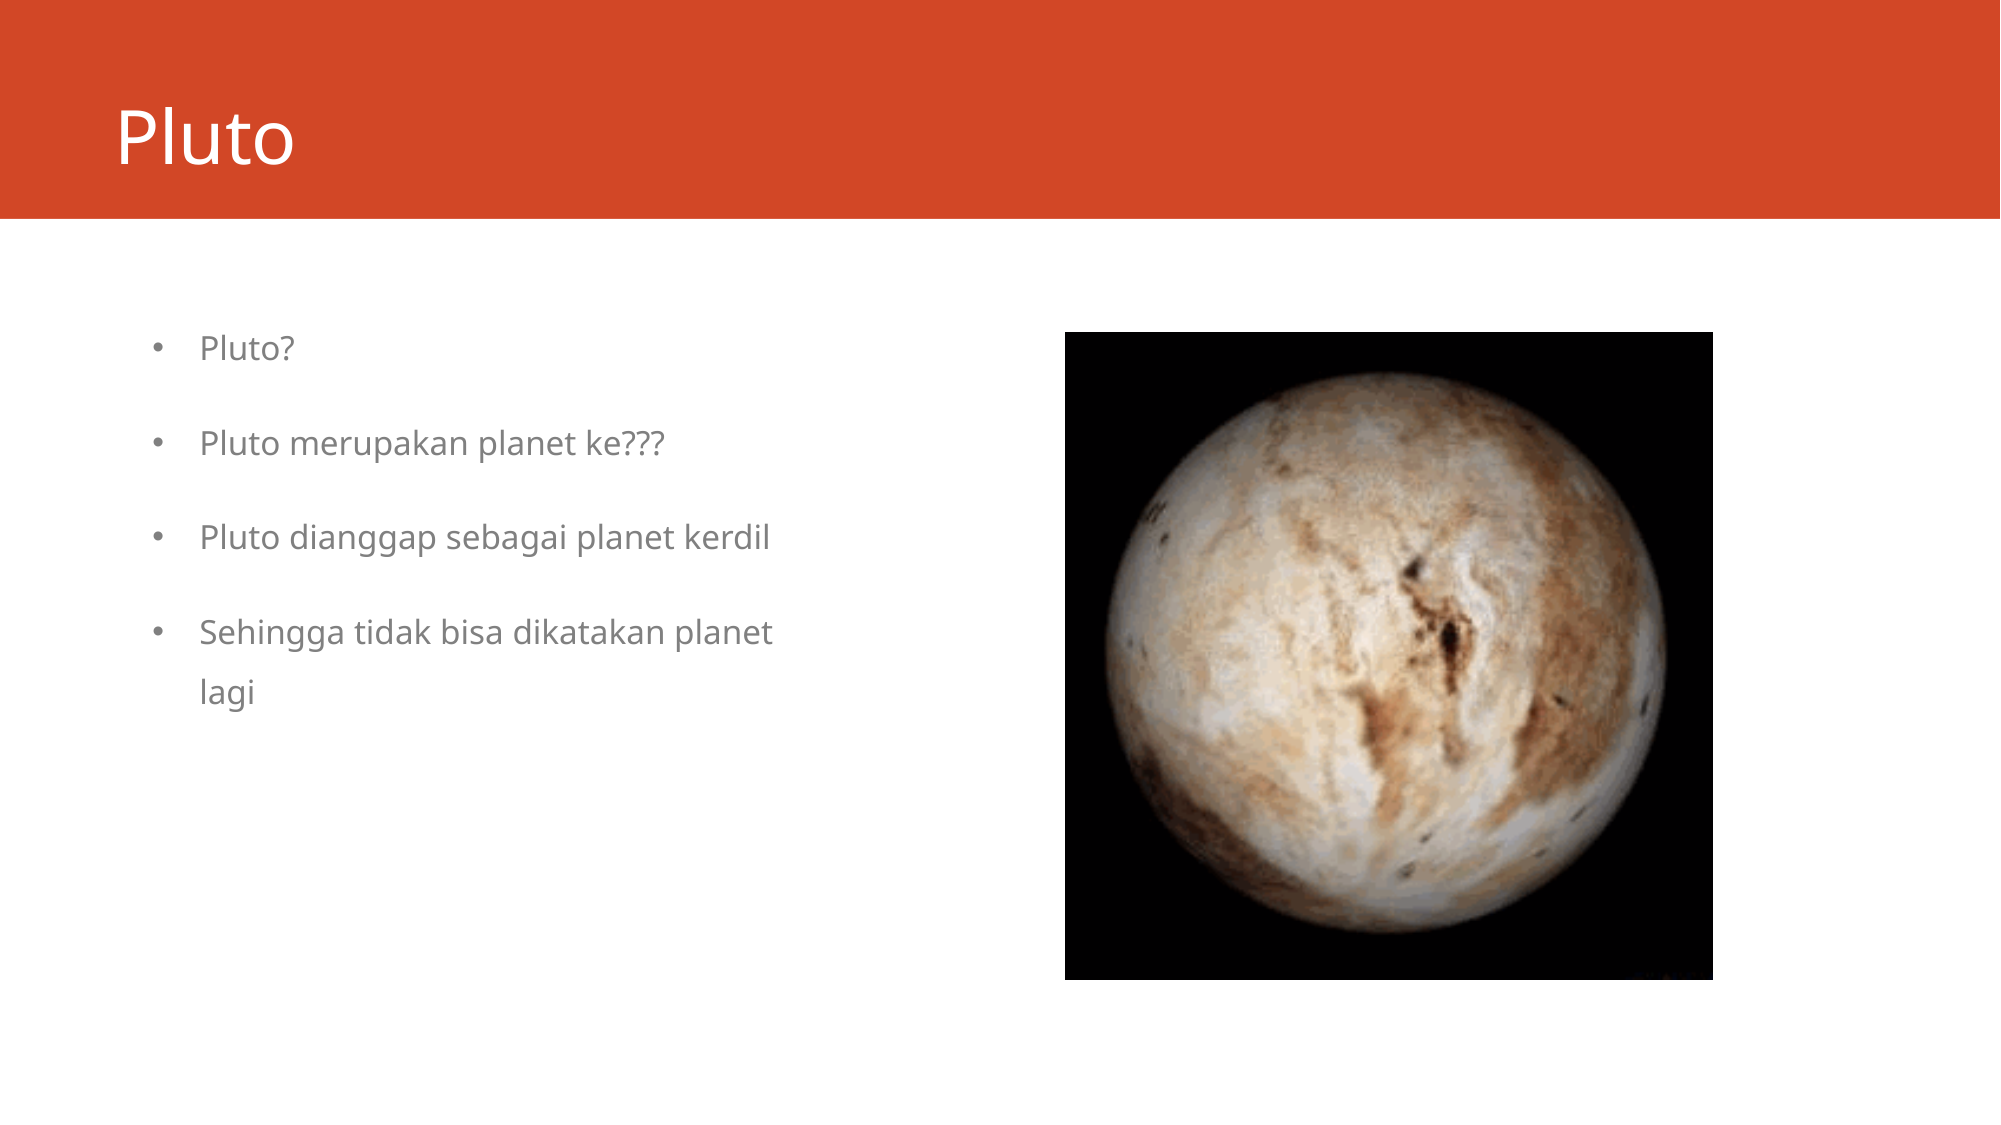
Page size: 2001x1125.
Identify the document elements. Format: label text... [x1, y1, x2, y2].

picture [1065, 332, 1713, 980]
list Pluto? Pluto merupakan planet ke??? Pluto dianggap sebagai planet kerdil Sehingga tidak bisa dikatakan planet lagi [137, 299, 822, 1014]
title Pluto [99, 0, 1863, 188]
